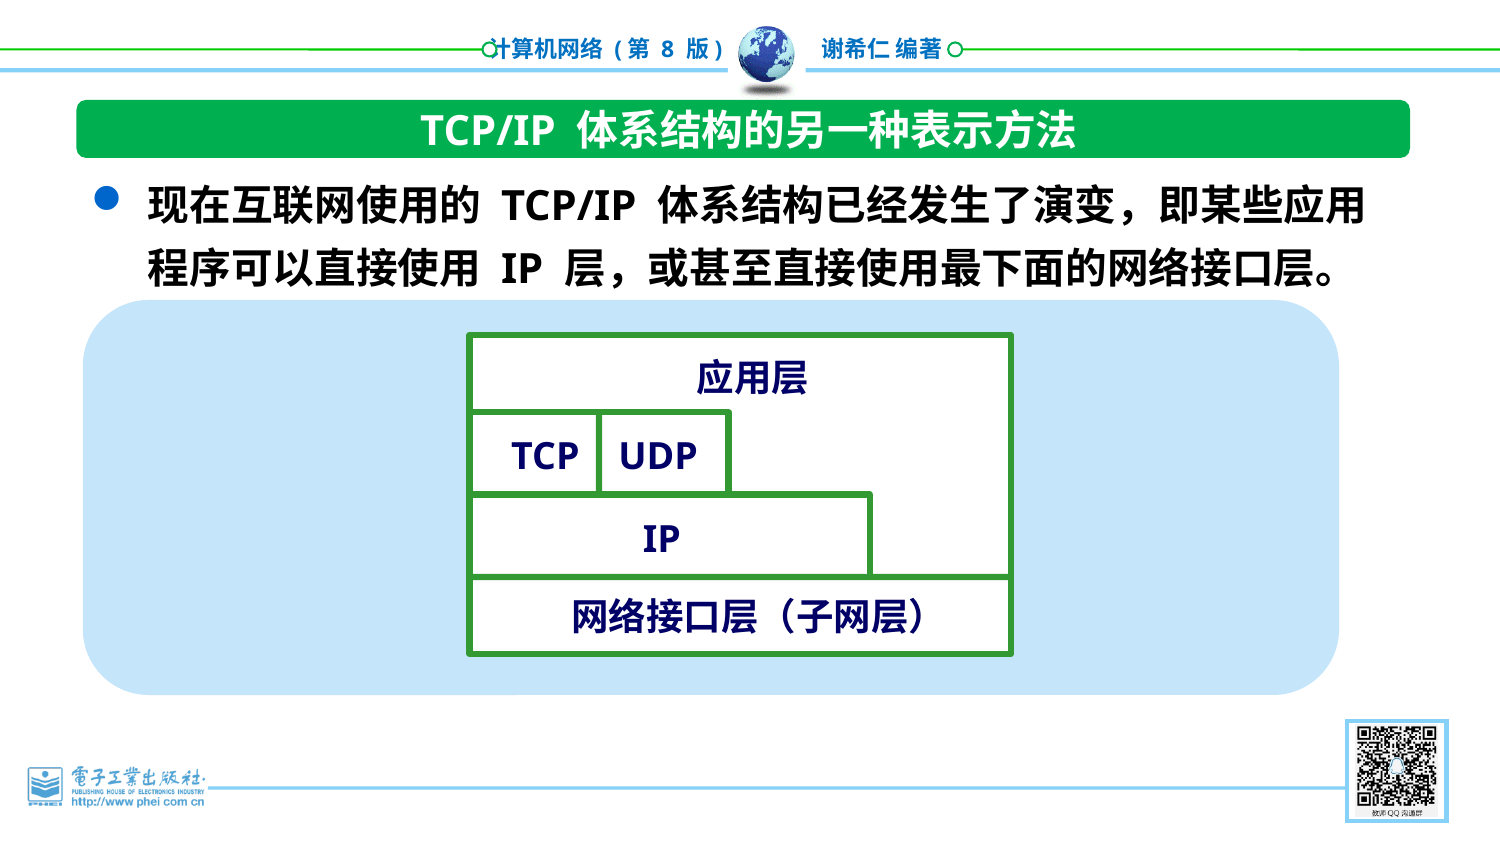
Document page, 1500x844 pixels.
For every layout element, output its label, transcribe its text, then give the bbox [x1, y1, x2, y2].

text_box [80, 297, 1342, 698]
list 现在互联网使用的 TCP/IP 体系结构已经发生了演变，即某些应用程序可以直接使用 IP 层，或甚至直接使用最下面的网络接口层。 [76, 159, 1410, 716]
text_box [469, 334, 1011, 655]
picture [23, 764, 208, 809]
picture [1355, 724, 1438, 817]
picture [736, 24, 796, 99]
list TCP/IP 体系结构的另一种表示方法 [204, 99, 1293, 158]
